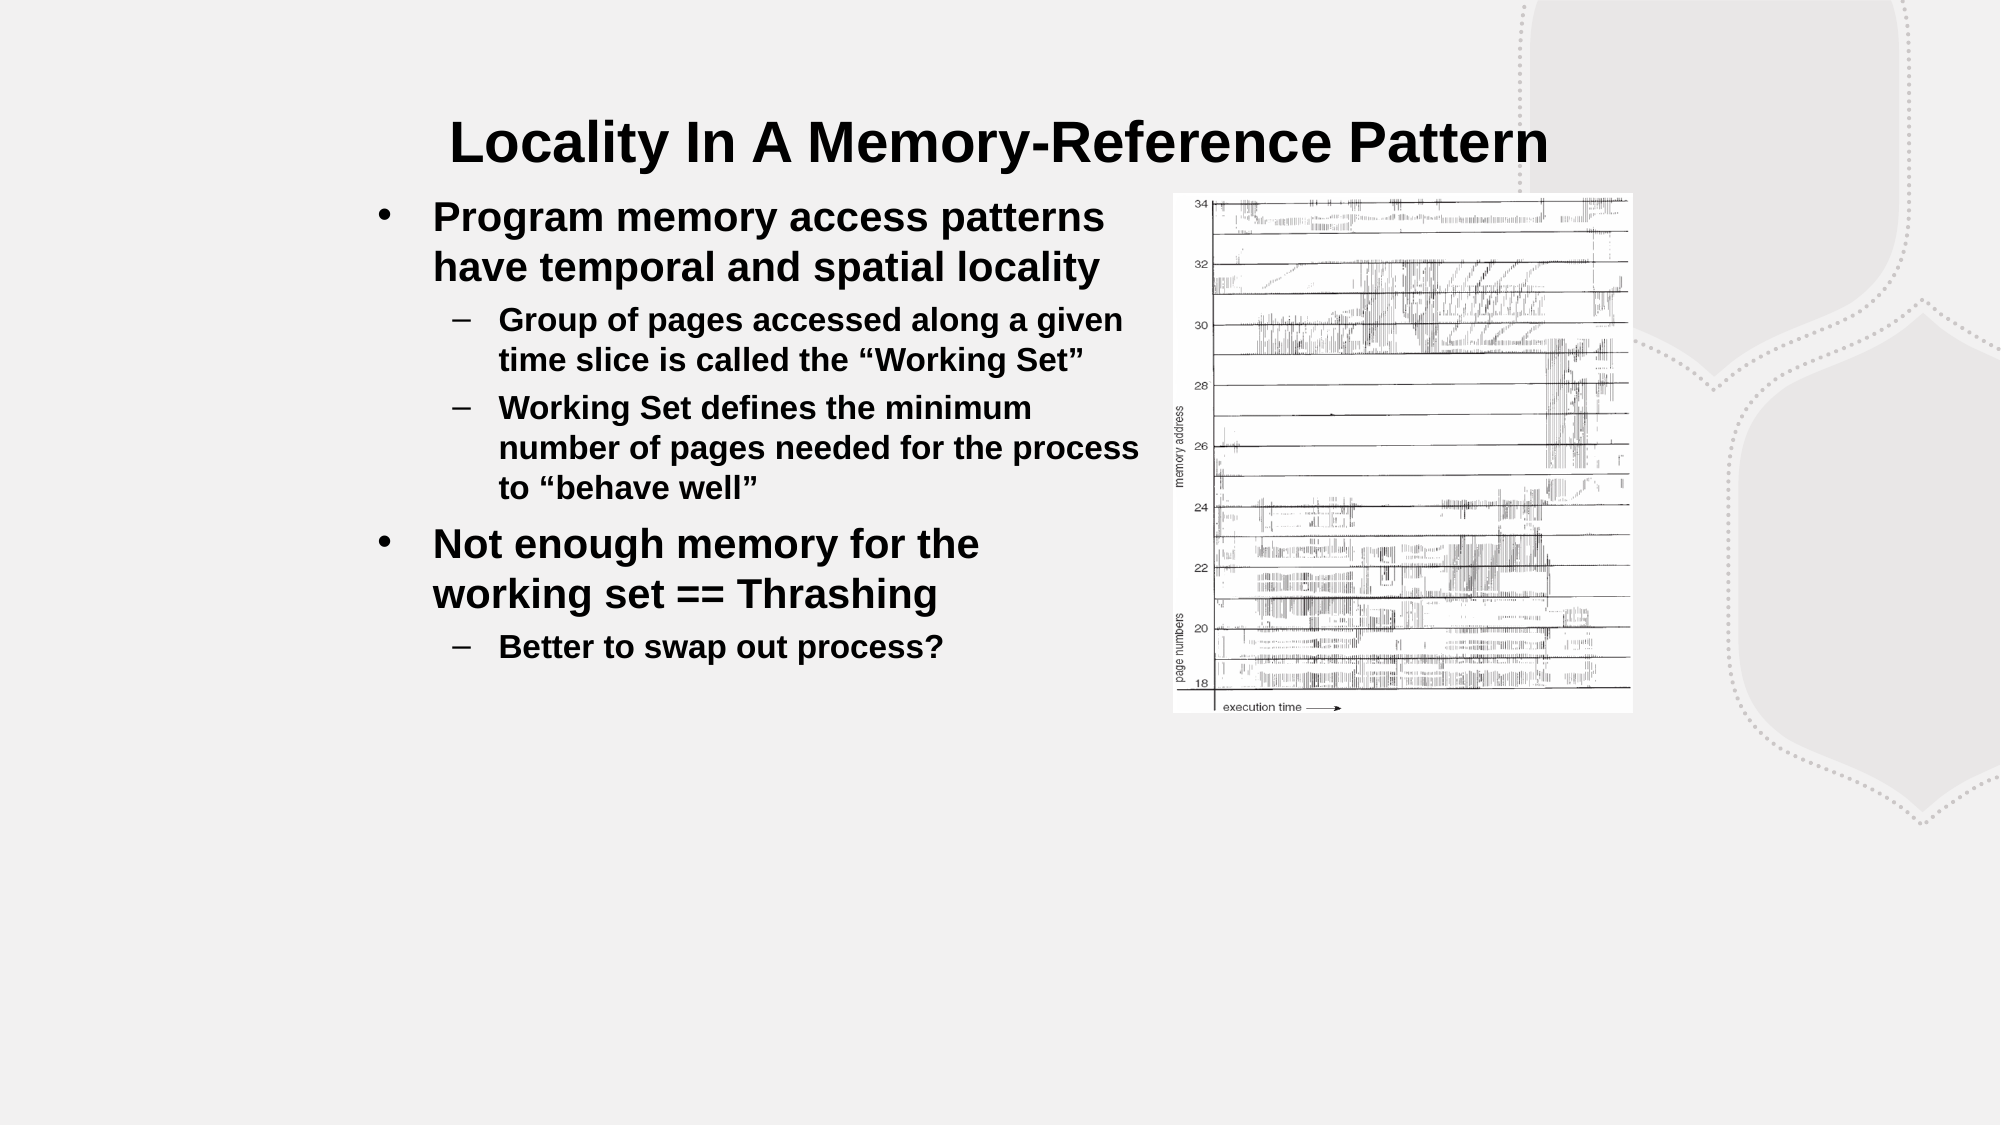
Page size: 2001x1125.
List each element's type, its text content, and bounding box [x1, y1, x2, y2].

picture [1173, 193, 1633, 713]
text_box Program memory access patterns have temporal and spatial locality Group of pages accessed along a given time slice is called the “Working Set” Working Set defines the minimum number of pages needed for the process to “behave well” Not enough memory for the working set == Thrashing Better to swap out process? [362, 182, 1164, 1000]
text_box Locality In A Memory-Reference Pattern [362, 45, 1638, 233]
